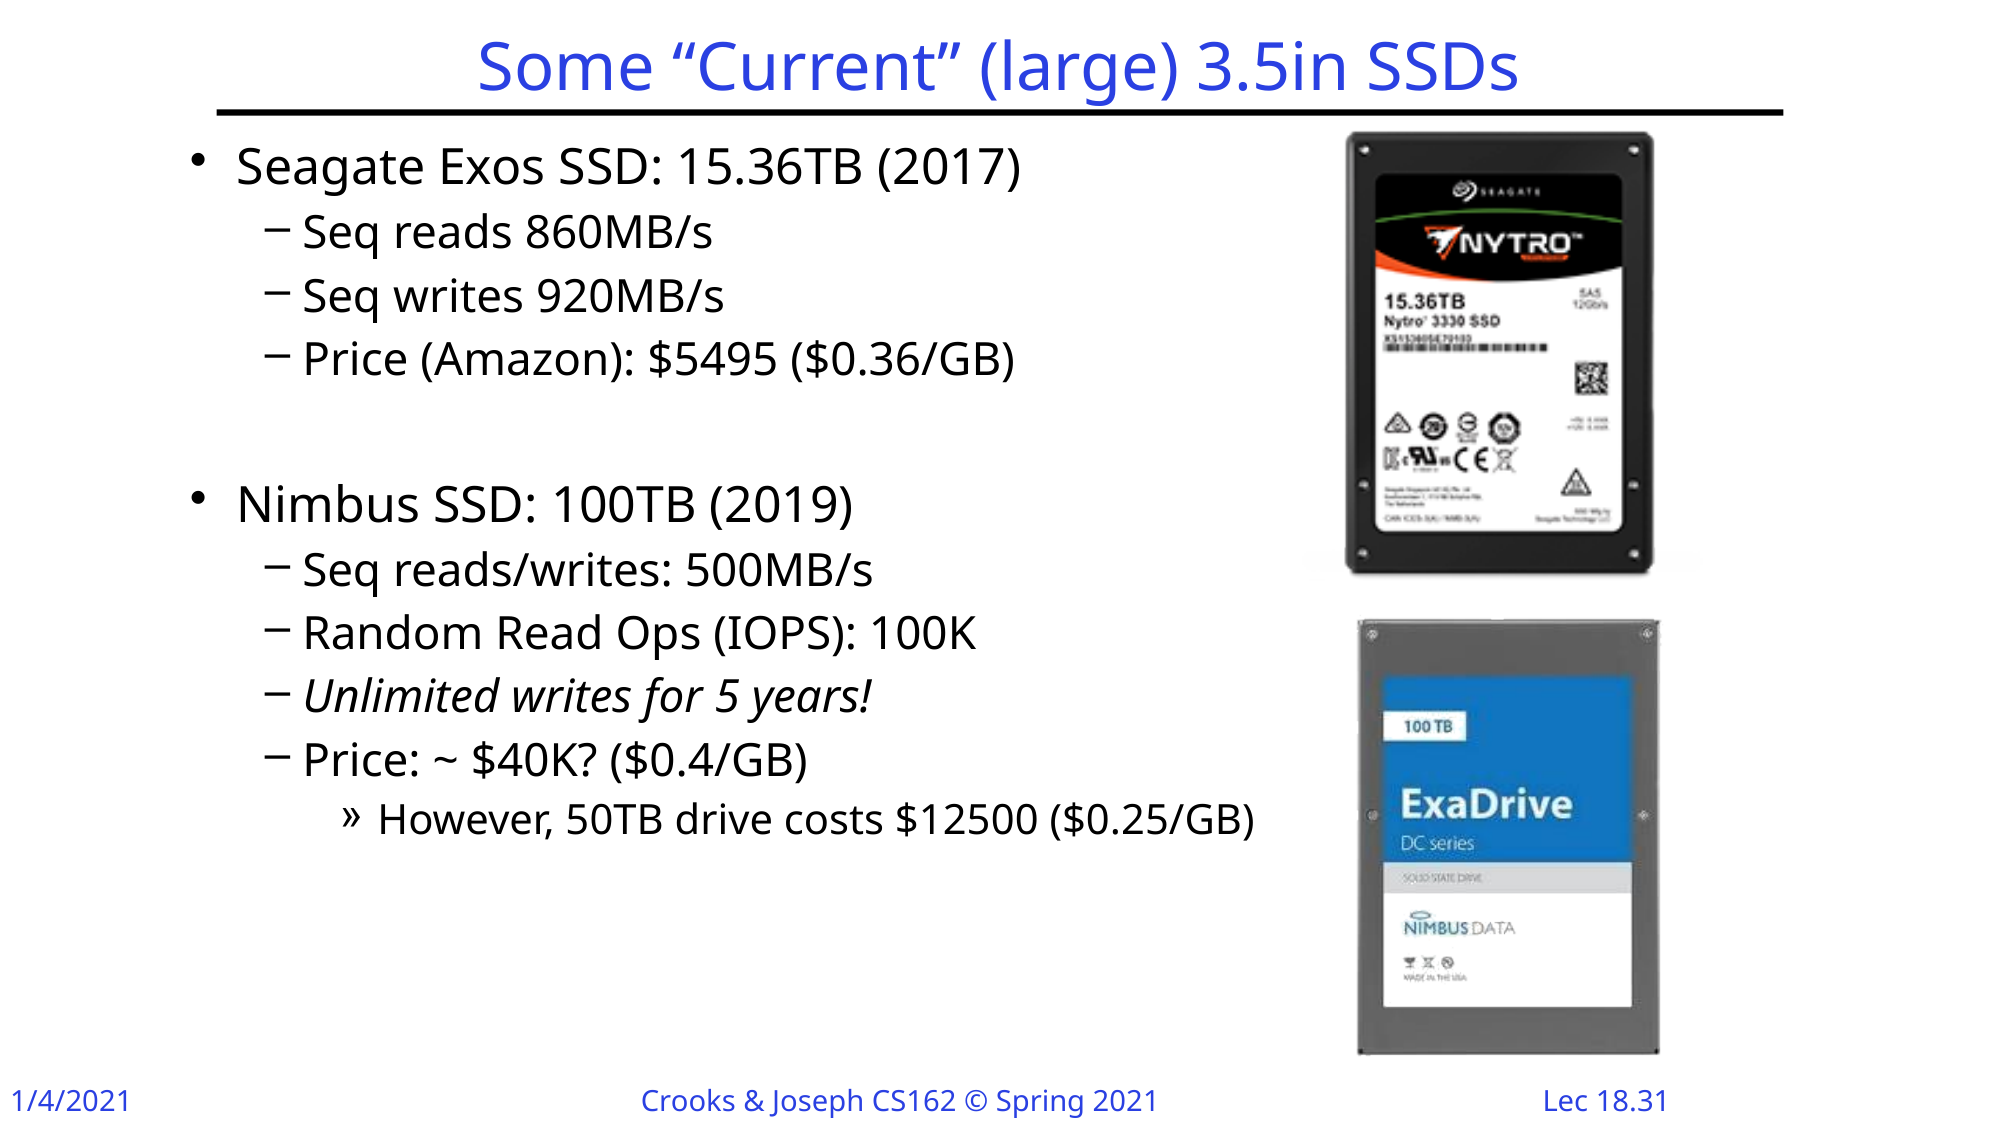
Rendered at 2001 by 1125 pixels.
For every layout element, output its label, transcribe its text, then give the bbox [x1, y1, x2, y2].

list Seagate Exos SSD: 15.36TB (2017) Seq reads 860MB/s Seq writes 920MB/s Price (Amazon): $5495 ($0.36/GB) Nimbus SSD: 100TB (2019) Seq reads/writes: 500MB/s Random Read Ops (IOPS): 100K Unlimited writes for 5 years! Price: ~ $40K? ($0.4/GB) However, 50TB drive costs $12500 ($0.25/GB) [174, 134, 1336, 1030]
title Some “Current” (large) 3.5in SSDs [216, 24, 1784, 113]
picture [1266, 119, 1735, 1104]
